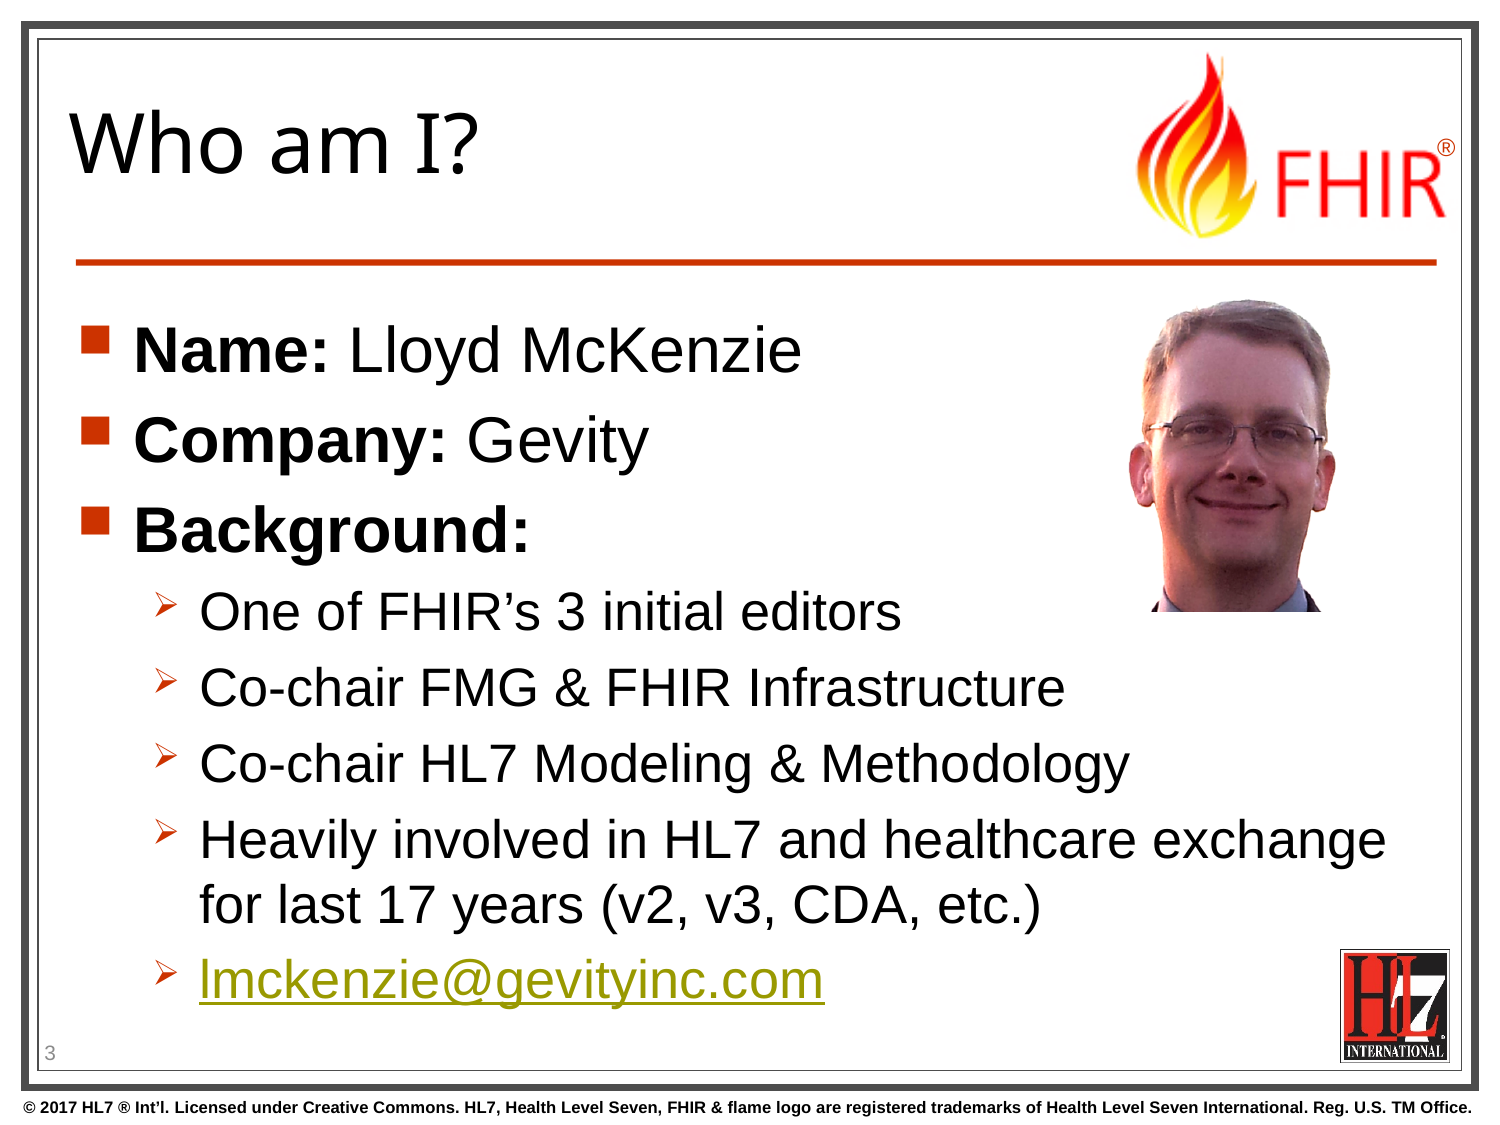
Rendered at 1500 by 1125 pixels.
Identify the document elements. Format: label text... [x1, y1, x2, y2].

picture [1340, 949, 1450, 1063]
list Name: Lloyd McKenzie Company: Gevity Background: One of FHIR’s 3 initial editors Co-chair FMG & FHIR Infrastructure Co-chair HL7 Modeling & Methodology Heavily involved in HL7 and healthcare exchange for last 17 years (v2, v3, CDA, etc.) lmckenzie@gevityinc.com [62, 299, 1438, 1059]
title Who am I? [53, 54, 1128, 244]
picture [1127, 290, 1500, 612]
slide_number 3 [29, 1034, 148, 1071]
picture [1124, 42, 1458, 249]
